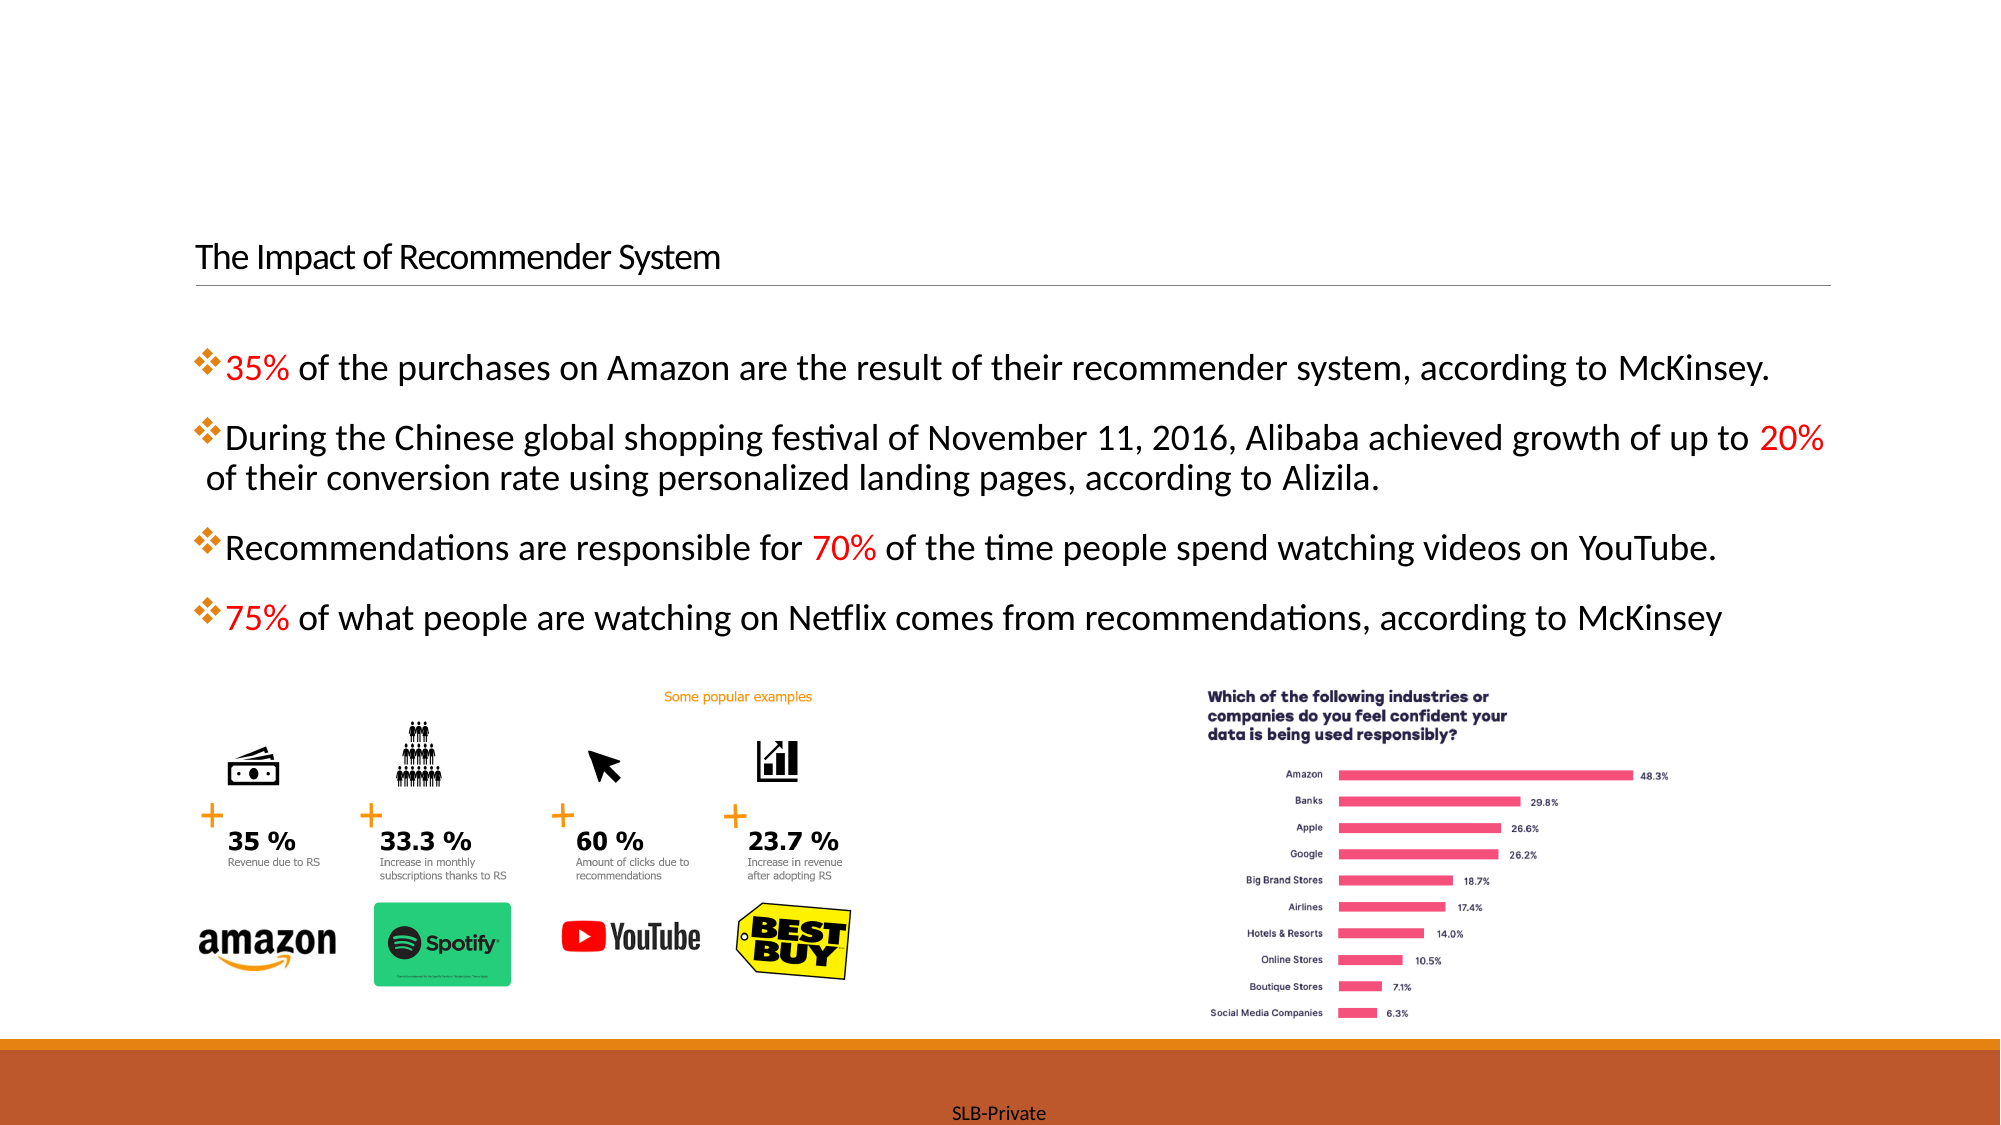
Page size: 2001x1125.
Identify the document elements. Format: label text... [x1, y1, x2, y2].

list 35% of the purchases on Amazon are the result of their recommender system, according to McKinsey. During the Chinese global shopping festival of November 11, 2016, Alibaba achieved growth of up to 20% of their conversion rate using personalized landing pages, according to Alizila. Recommendations are responsible for 70% of the time people spend watching videos on YouTube. 75% of what people are watching on Netflix comes from recommendations, according to McKinsey [190, 340, 1841, 898]
picture [179, 680, 864, 997]
title The Impact of Recommender System [180, 210, 1830, 285]
picture [1193, 682, 1684, 1029]
